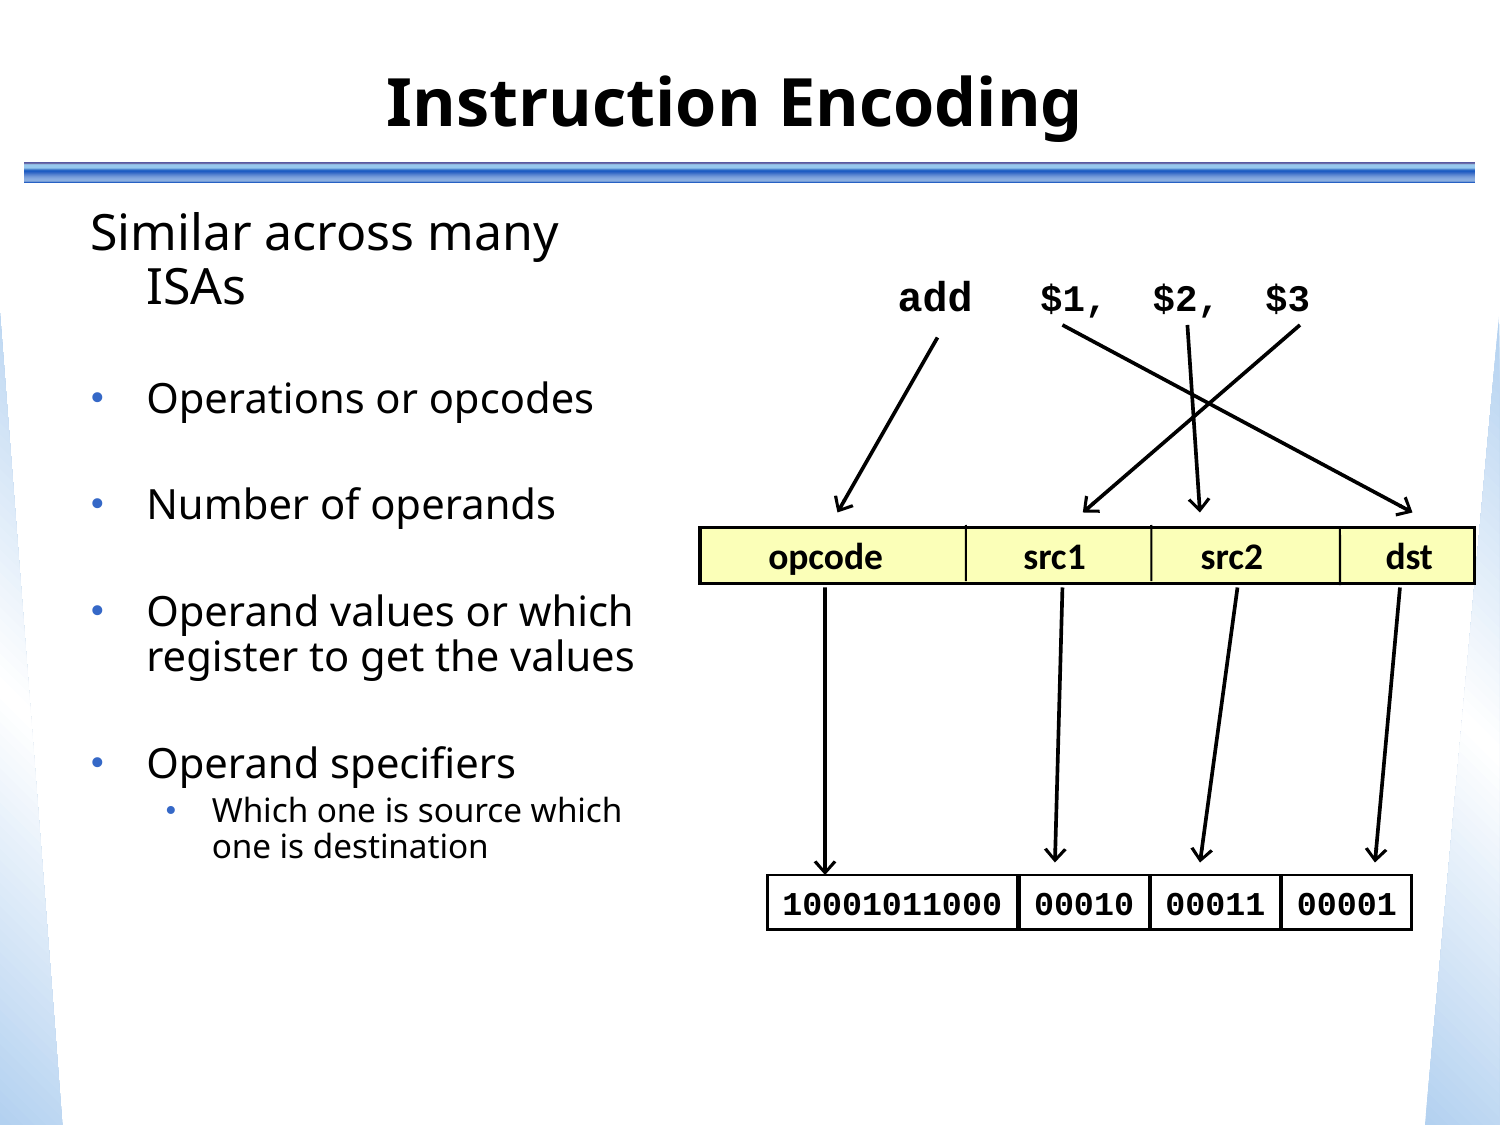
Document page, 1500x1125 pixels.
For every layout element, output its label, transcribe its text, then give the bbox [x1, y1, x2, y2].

text_box [1187, 418, 1211, 513]
text_box add $1, $2, $3 [807, 262, 1400, 328]
text_box [1043, 594, 1067, 863]
text_box [834, 337, 938, 513]
title Instruction Encoding [37, 37, 1450, 163]
text_box [1062, 324, 1413, 516]
picture [24, 162, 1475, 183]
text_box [699, 524, 1476, 586]
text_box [765, 874, 1413, 931]
list Similar across many ISAs Operations or opcodes Number of operands Operand values or which register to get the values Operand specifiers Which one is source which one is destination [75, 200, 663, 1038]
